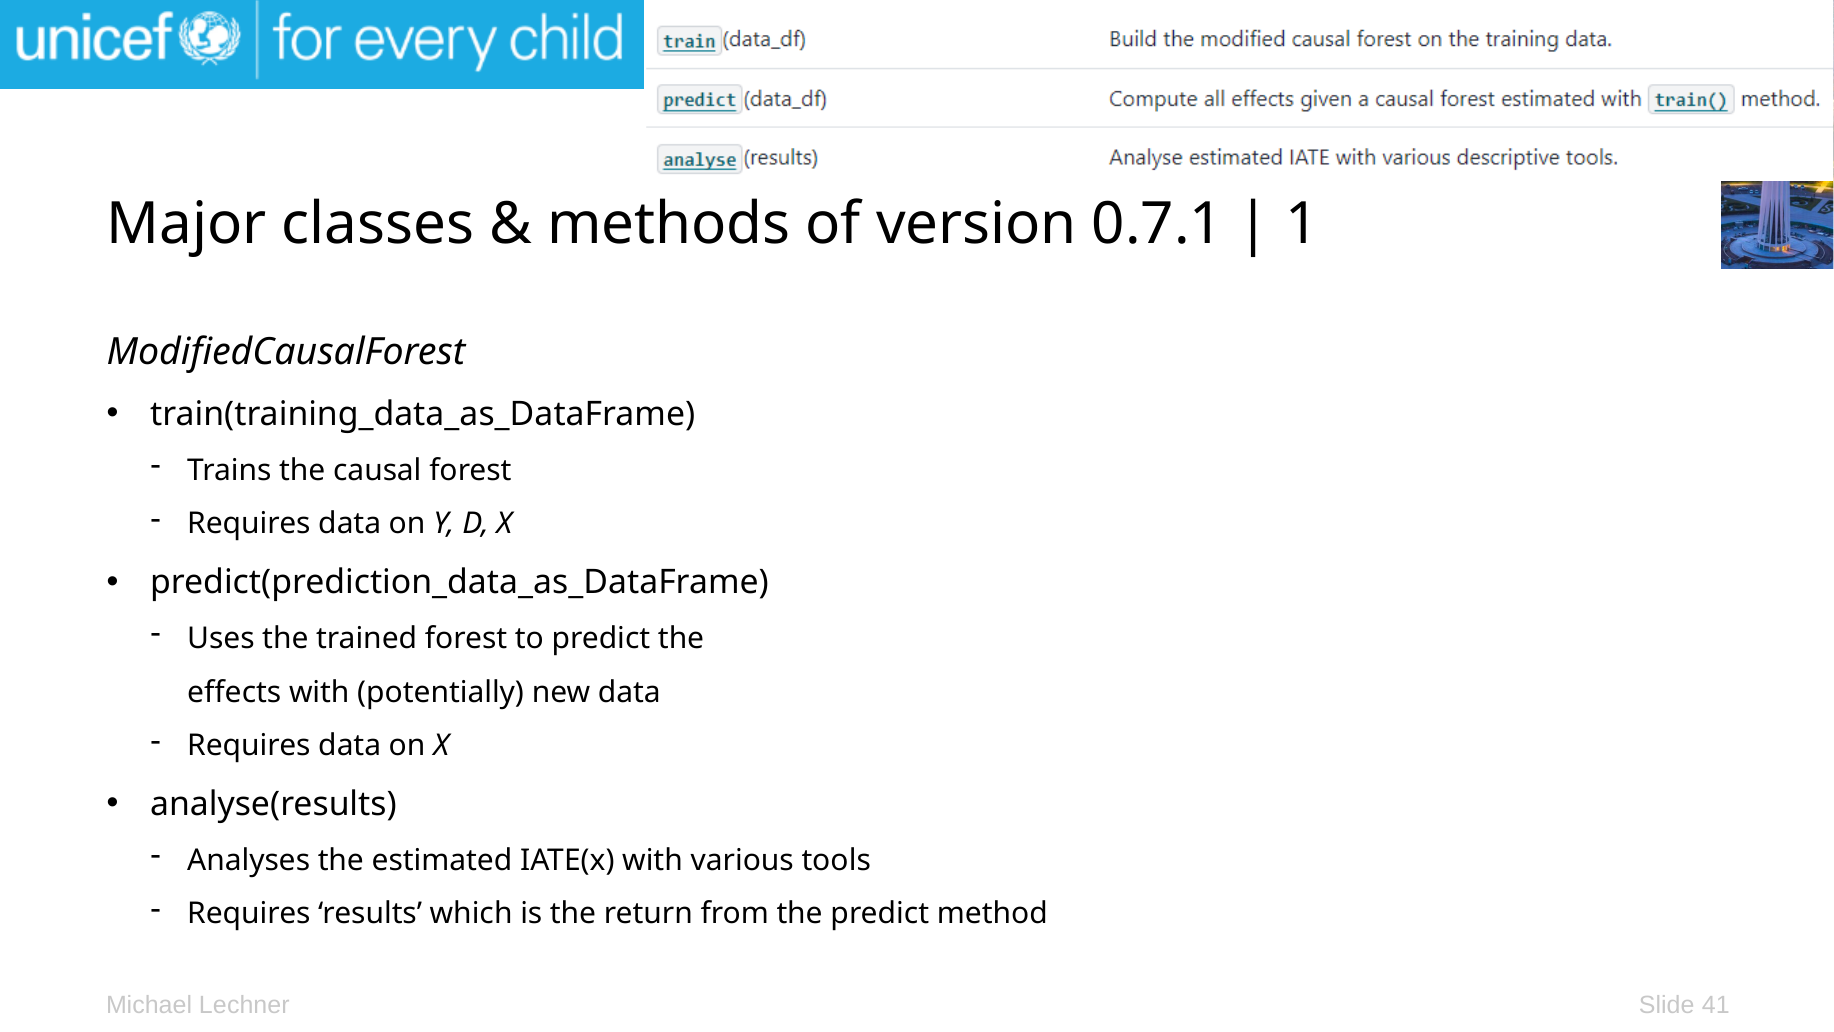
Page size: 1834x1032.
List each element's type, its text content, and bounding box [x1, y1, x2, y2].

title Major classes & methods of version 0.7.1 | 1 [91, 173, 1803, 268]
list ModifiedCausalForest train(training_data_as_DataFrame) Trains the causal forest Requires data on Y, D, X predict(prediction_data_as_DataFrame) Uses the trained forest to predict the effects with (potentially) new data Requires data on X analyse(results) Analyses the estimated IATE(x) with various tools Requires ‘results’ which is the return from the predict method [91, 296, 1742, 941]
footer Michael Lechner [91, 976, 710, 1032]
picture [0, 0, 1834, 269]
slide_number Slide 41 [1332, 976, 1745, 1032]
